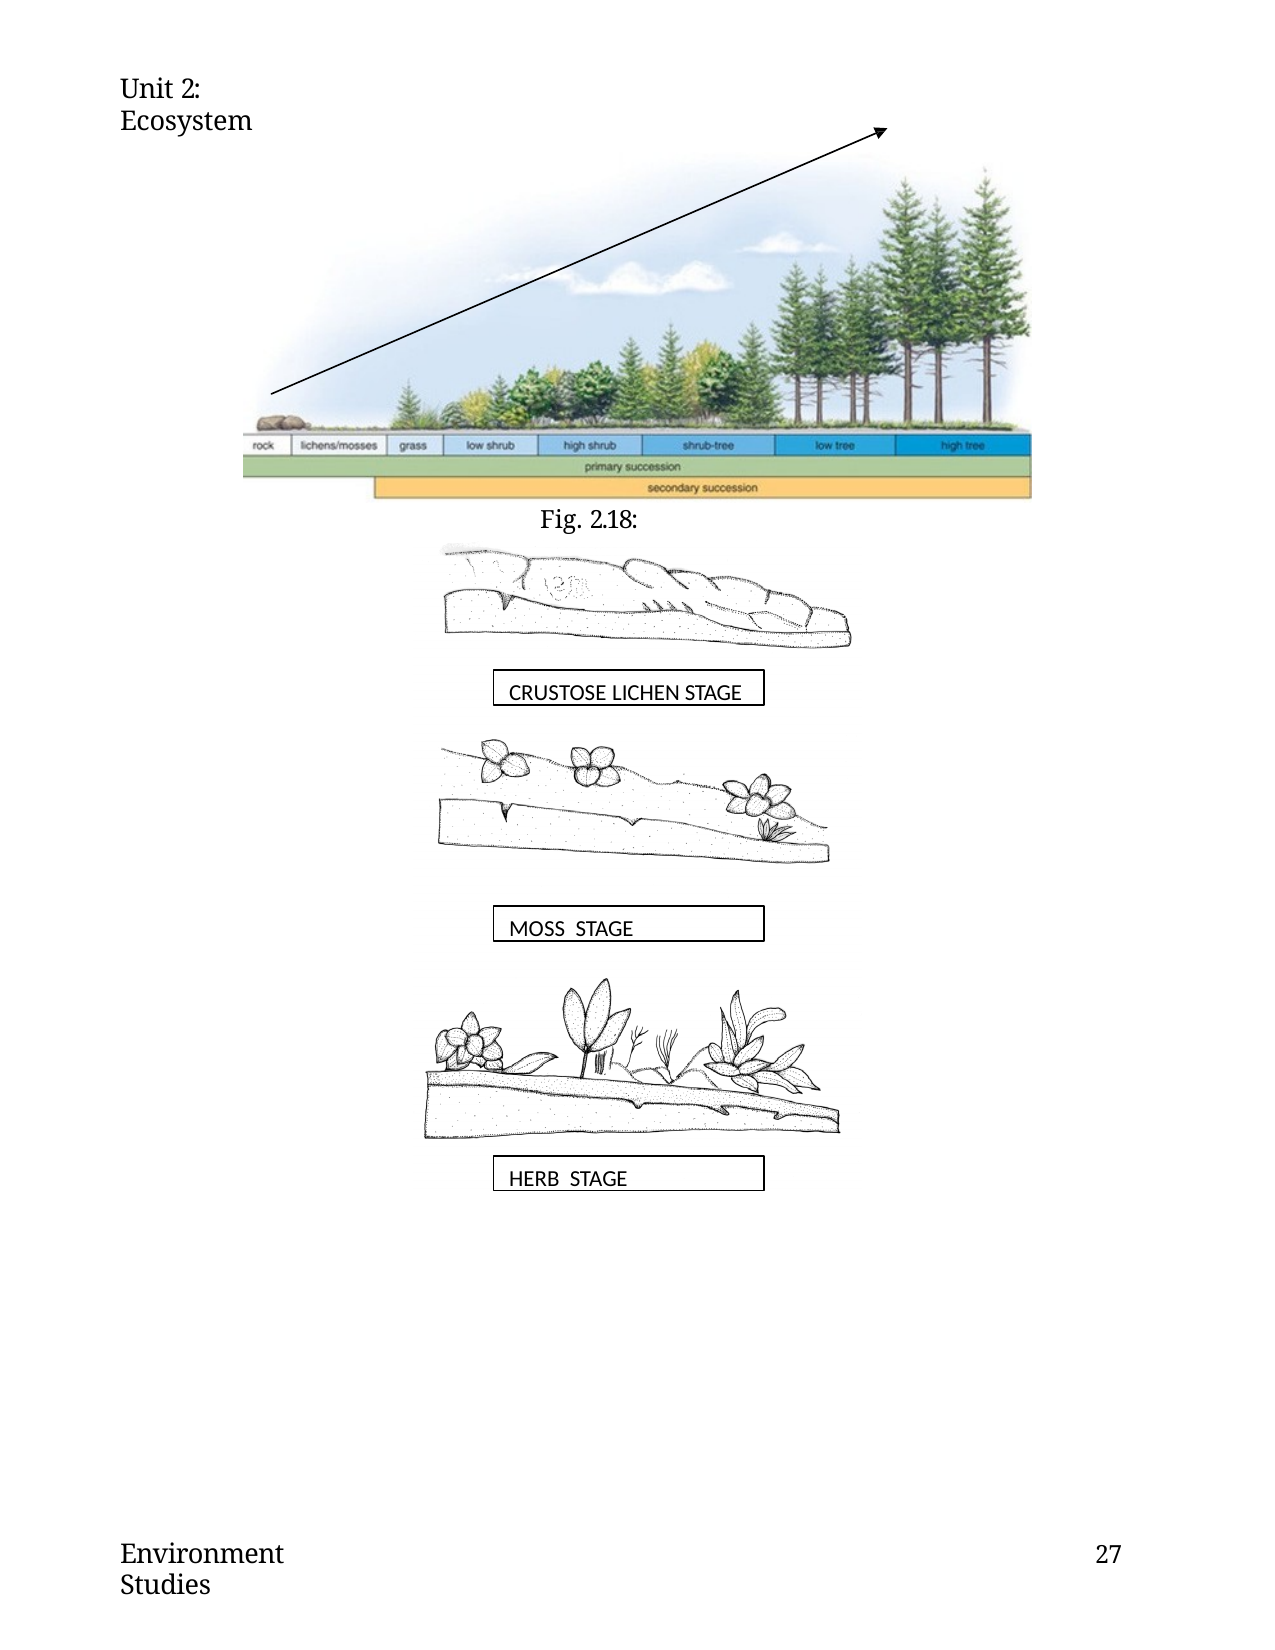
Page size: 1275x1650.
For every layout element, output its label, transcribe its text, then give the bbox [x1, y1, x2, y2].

slide_number 27 [1088, 1539, 1137, 1650]
picture [413, 539, 862, 1189]
footer Environment Studies [117, 1538, 365, 1650]
text_box [832, 127, 888, 151]
text_box Fig. 2.18: Xerosere [538, 512, 737, 537]
text_box Unit 2: Ecosystem [117, 69, 333, 137]
picture [242, 152, 1033, 504]
